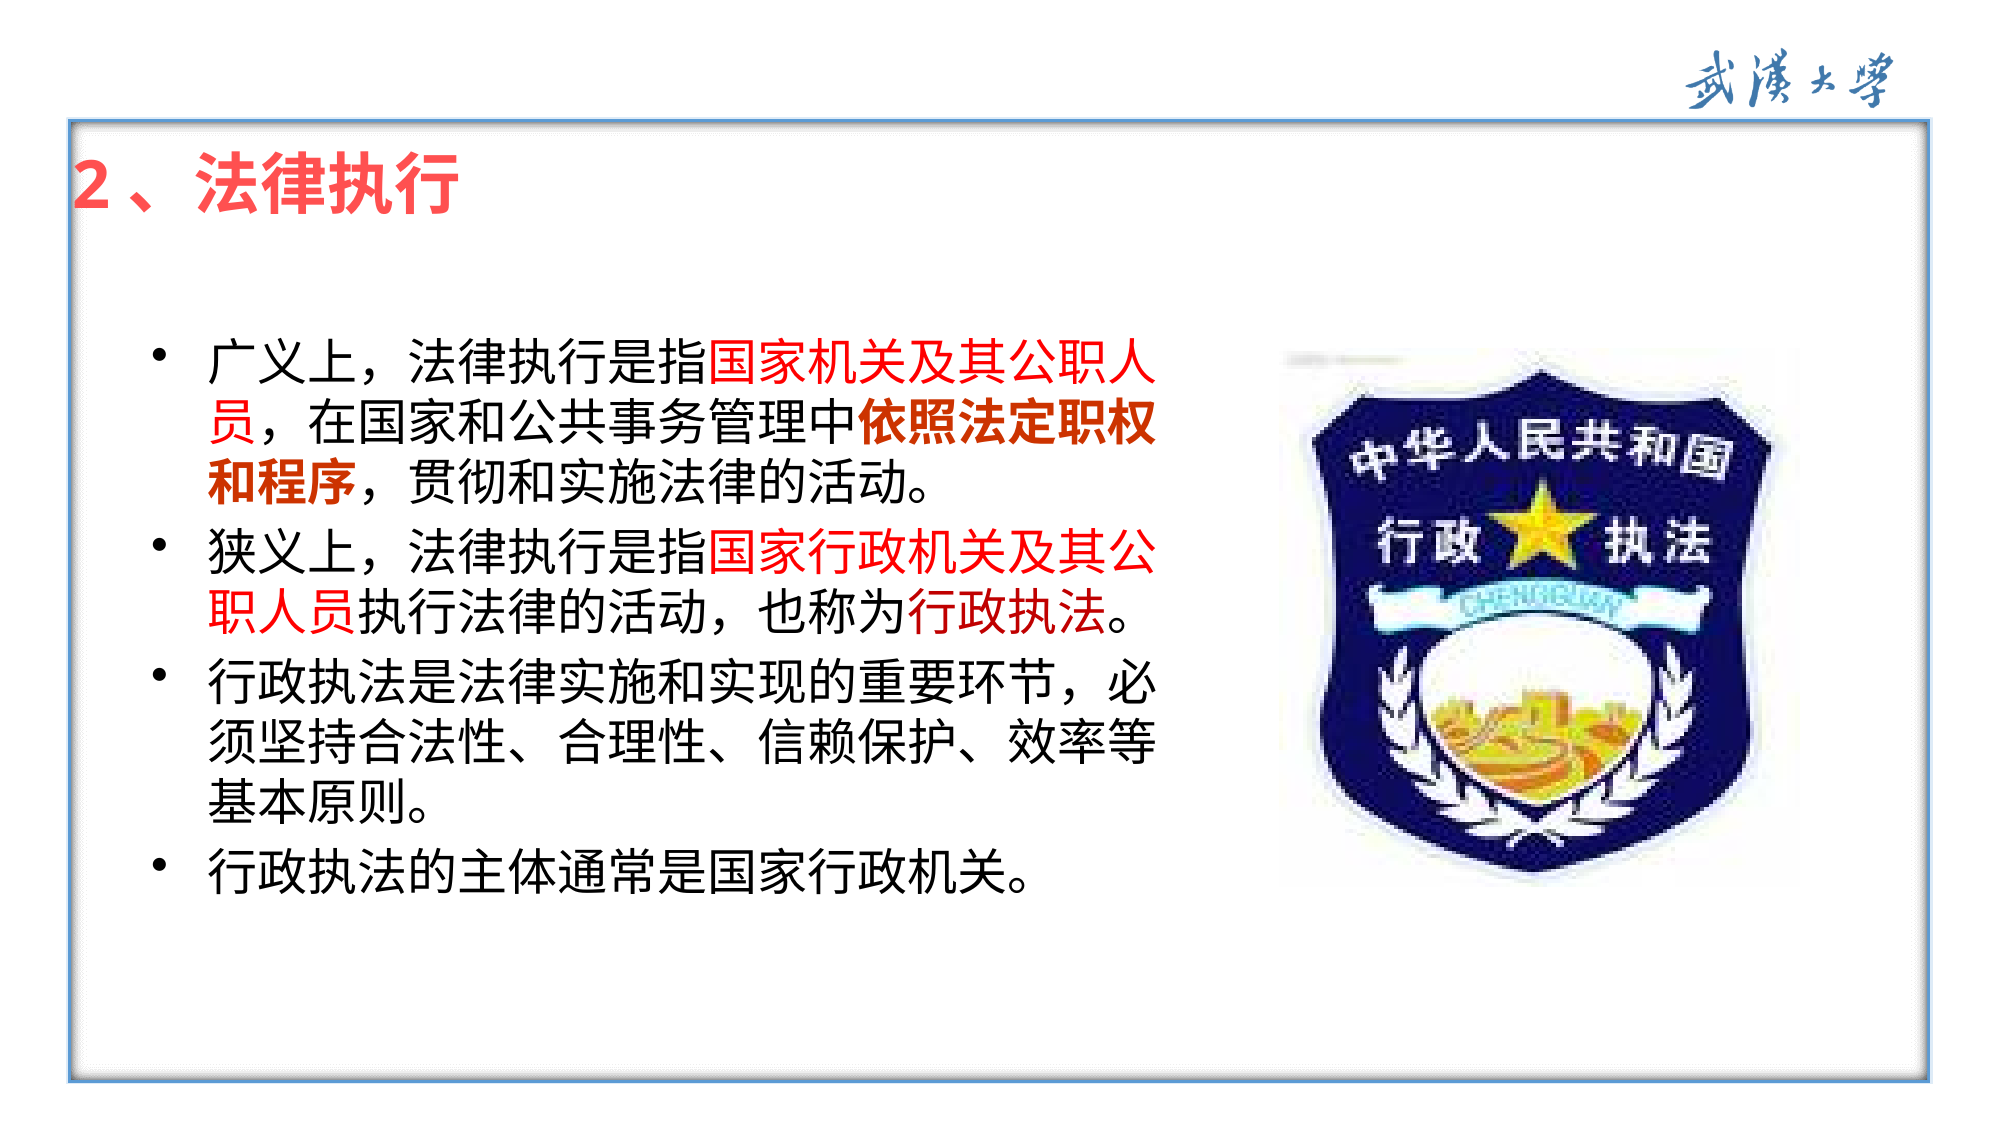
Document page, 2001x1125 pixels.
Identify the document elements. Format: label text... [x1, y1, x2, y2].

text_box 广义上，法律执行是指国家机关及其公职人员，在国家和公共事务管理中依照法定职权和程序，贯彻和实施法律的活动。 狭义上，法律执行是指国家行政机关及其公职人员执行法律的活动，也称为行政执法。 行政执法是法律实施和实现的重要环节，必须坚持合法性、合理性、信赖保护、效率等基本原则。 行政执法的主体通常是国家行政机关。 [136, 322, 1189, 912]
picture [66, 117, 1933, 1084]
text_box 2、法律执行 [58, 143, 551, 231]
